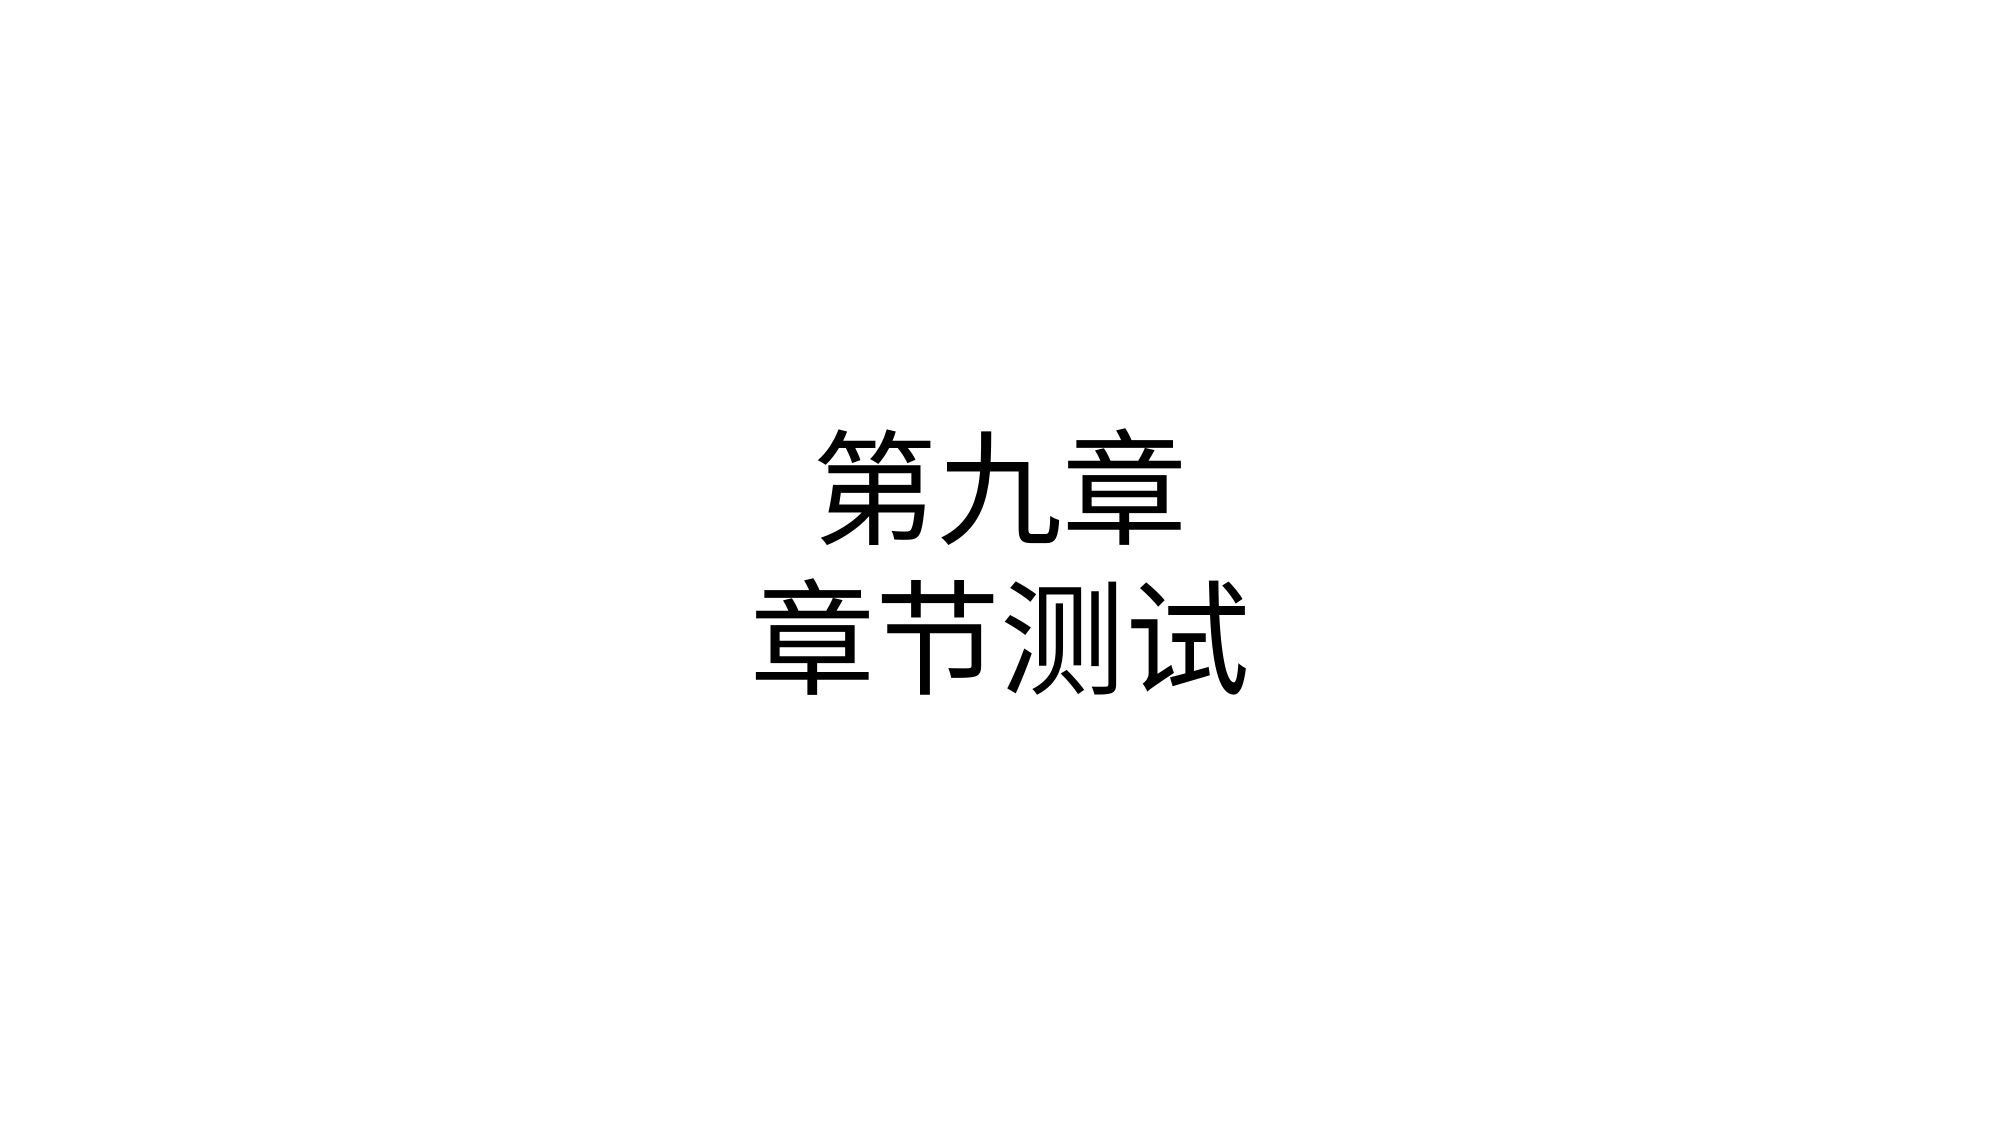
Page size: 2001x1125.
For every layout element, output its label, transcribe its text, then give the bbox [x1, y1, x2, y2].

text_box 第九章 章节测试 [299, 403, 1701, 719]
